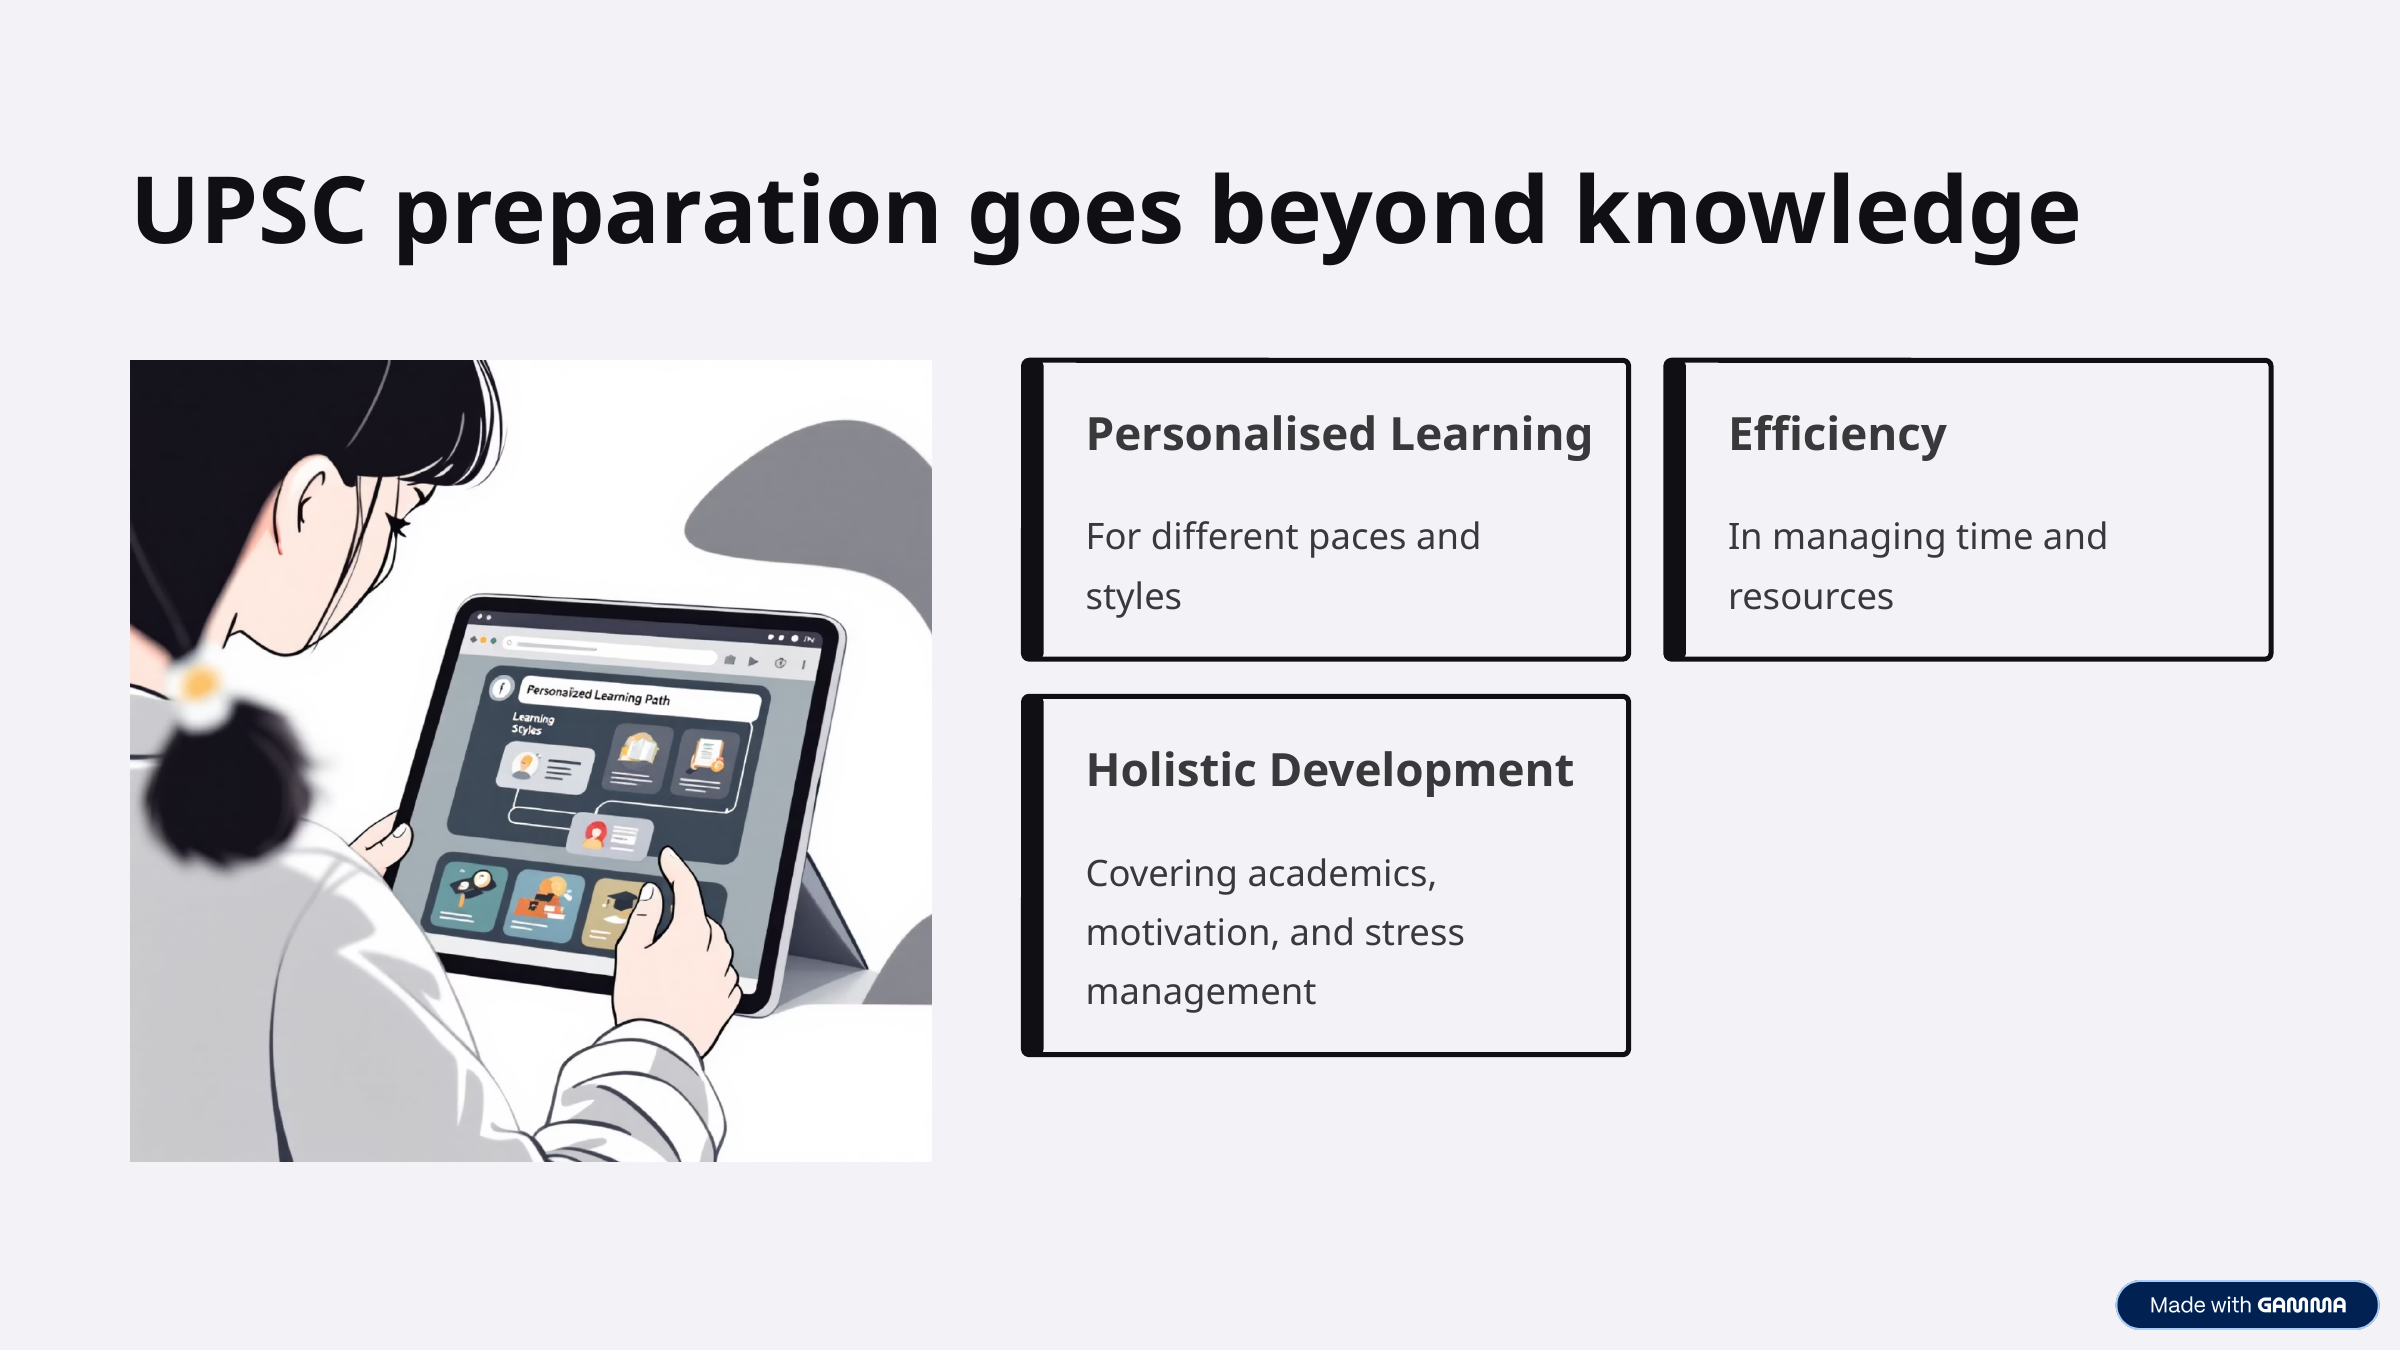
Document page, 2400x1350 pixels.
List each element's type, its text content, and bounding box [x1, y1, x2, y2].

text_box Efficiency [1728, 402, 2194, 461]
text_box [1023, 696, 1044, 1055]
picture [2106, 1271, 2389, 1339]
text_box UPSC preparation goes beyond knowledge [130, 146, 1937, 263]
picture [130, 360, 932, 1162]
text_box [1041, 696, 1629, 1055]
text_box Covering academics, motivation, and stress management [1085, 833, 1587, 1013]
text_box [1023, 360, 1044, 660]
text_box In managing time and resources [1728, 497, 2229, 617]
text_box For different paces and styles [1085, 497, 1587, 617]
text_box [1681, 360, 2272, 660]
text_box [1665, 360, 1686, 660]
text_box Personalised Learning [1085, 402, 1568, 461]
text_box [1039, 360, 1629, 660]
text_box Holistic Development [1085, 738, 1551, 797]
